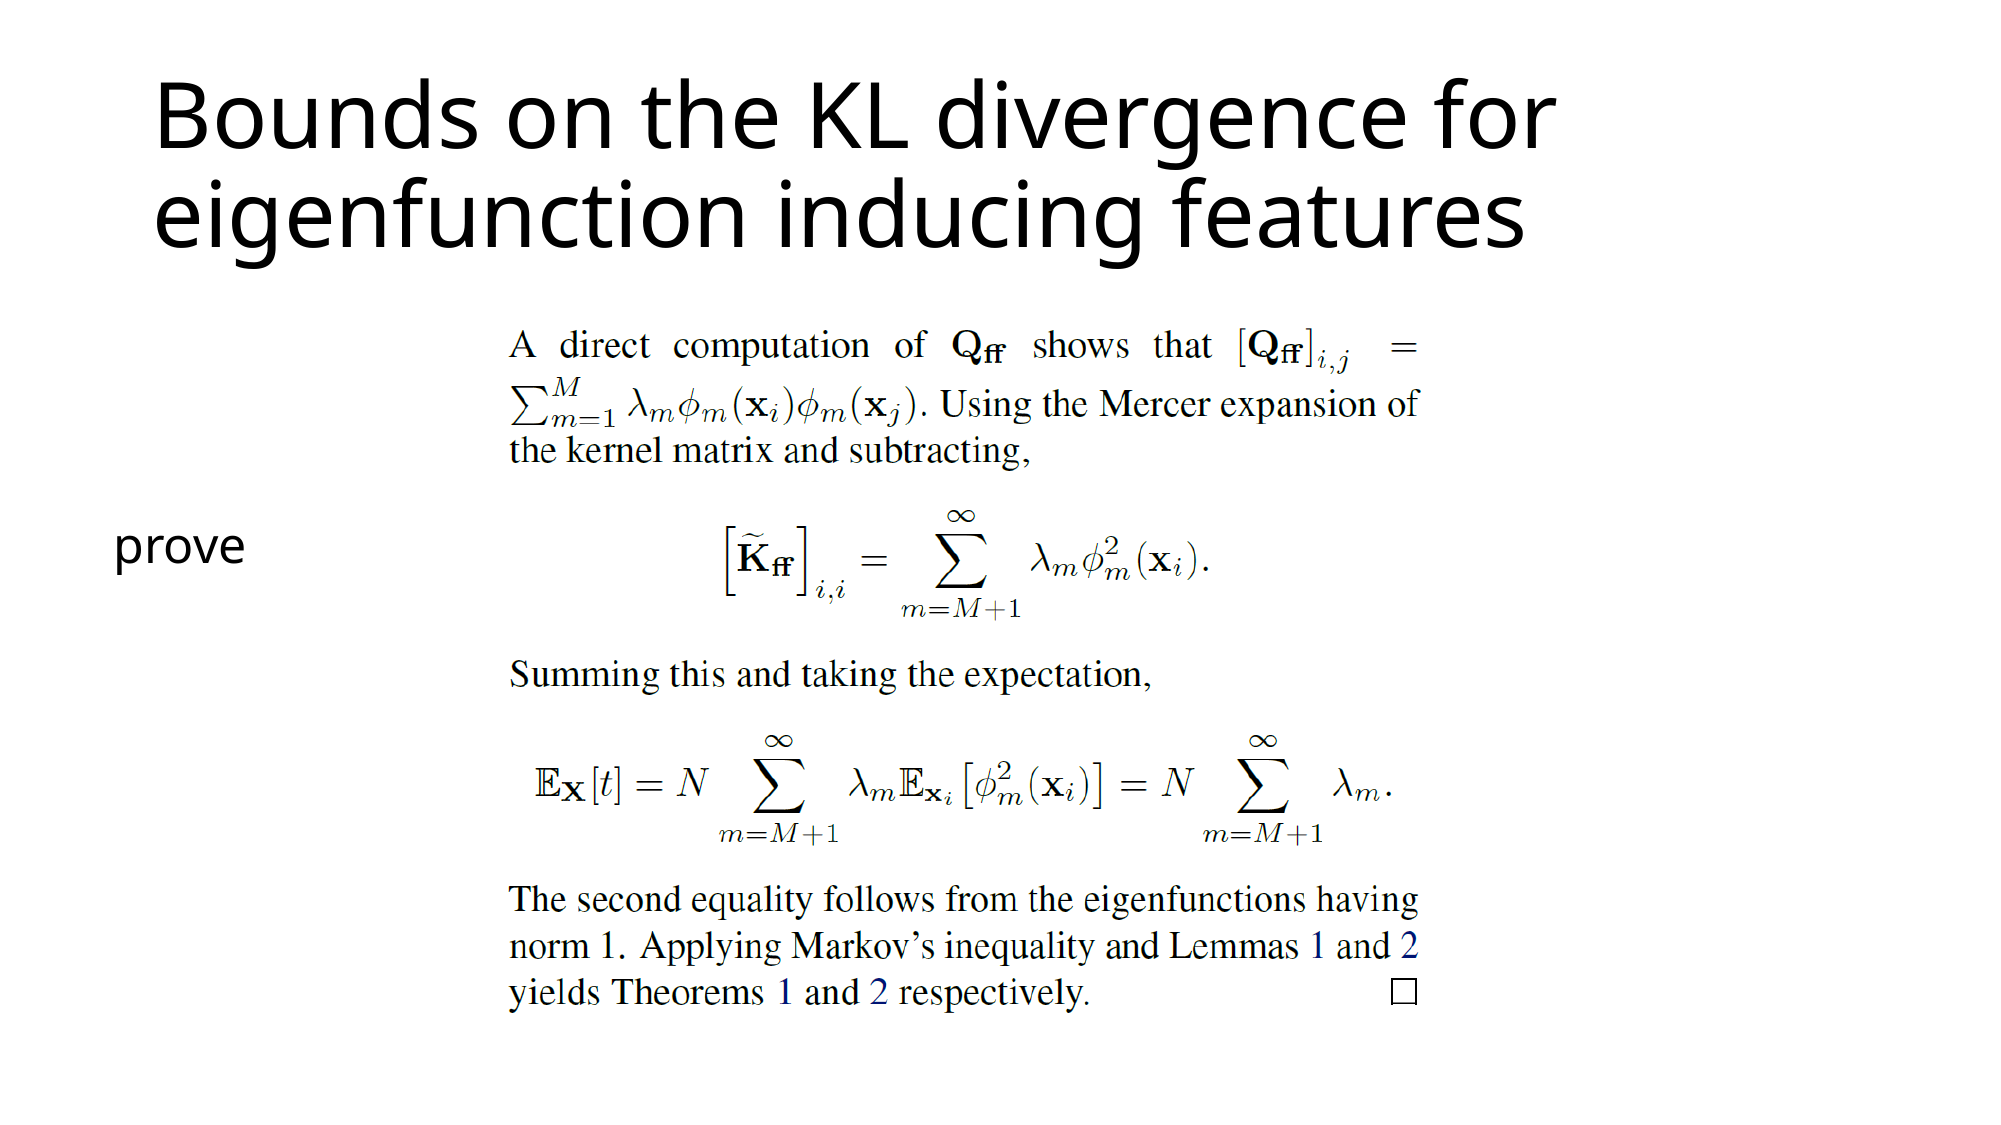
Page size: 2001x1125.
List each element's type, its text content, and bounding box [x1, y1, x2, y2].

title Bounds on the KL divergence for eigenfunction inducing features [137, 59, 1863, 278]
text_box prove [98, 505, 340, 581]
picture [488, 311, 1448, 1021]
